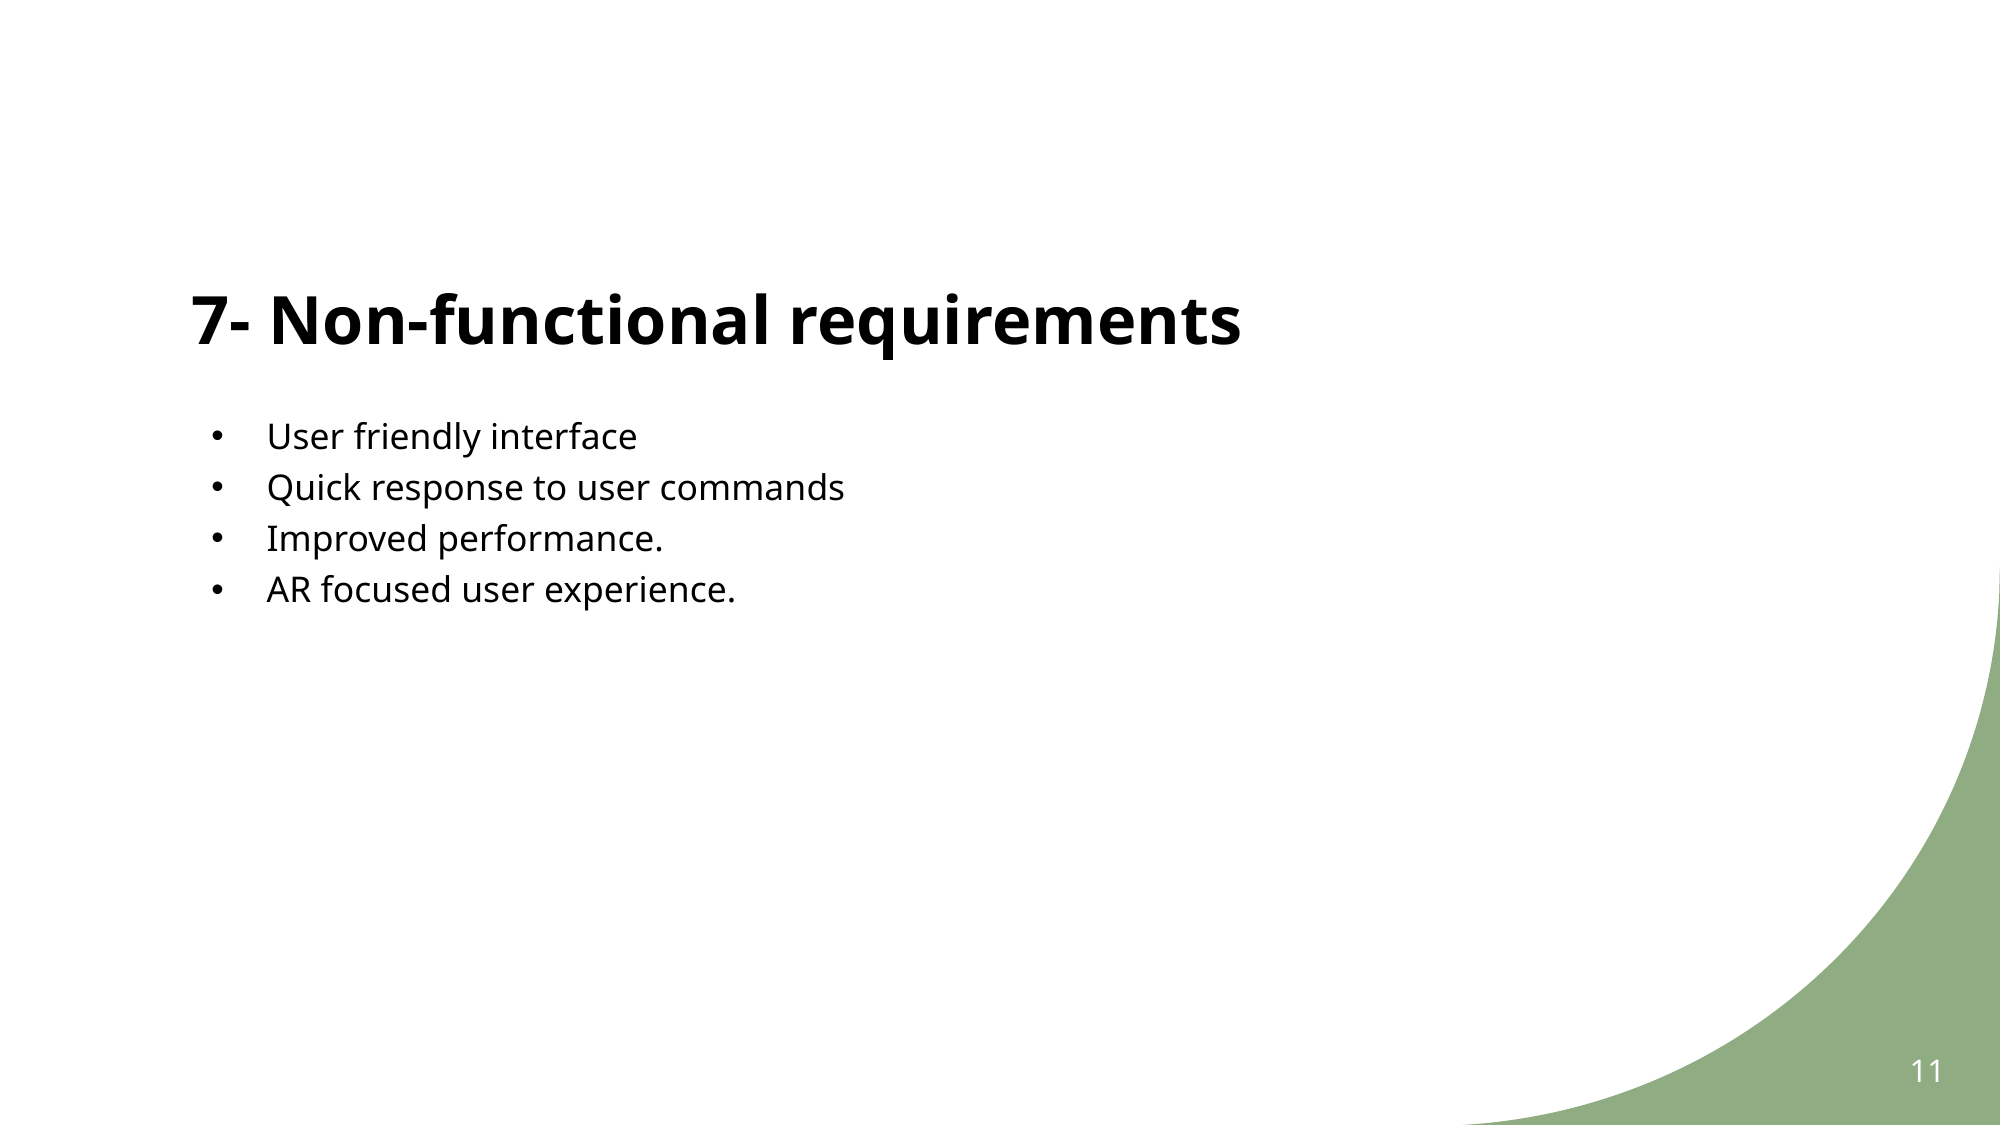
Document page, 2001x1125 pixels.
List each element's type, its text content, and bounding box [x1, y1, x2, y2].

list User friendly interface Quick response to user commands Improved performance. AR focused user experience. [176, 398, 1809, 975]
title 7- Non-functional requirements [176, 118, 1809, 366]
slide_number 11 [1893, 1042, 1961, 1103]
